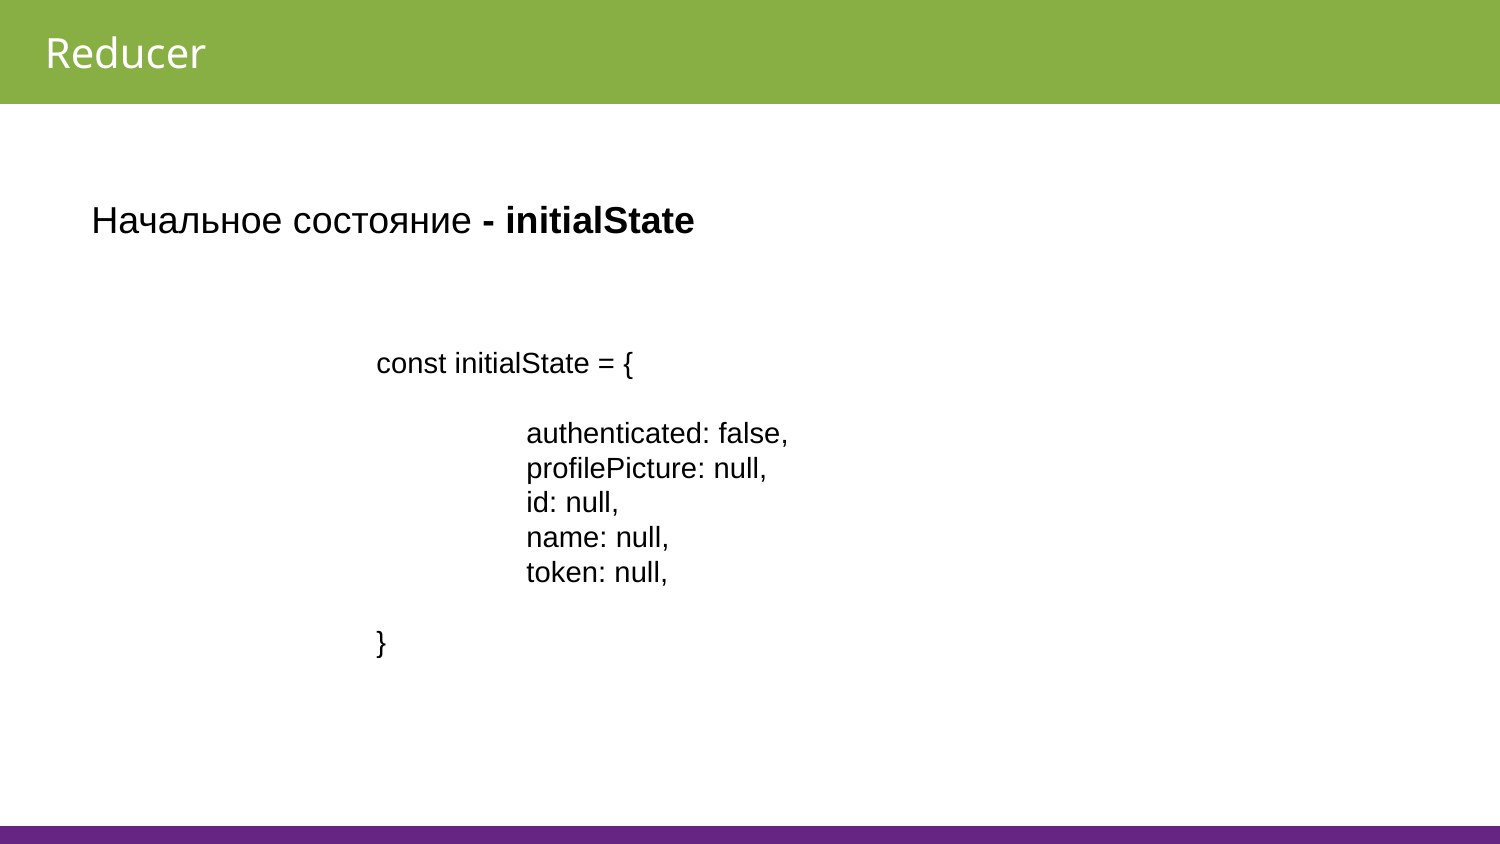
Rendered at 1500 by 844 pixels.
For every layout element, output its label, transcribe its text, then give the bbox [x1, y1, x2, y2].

text_box const initialState = { authenticated: false, profilePicture: null, id: null, name: null, token: null, } [361, 336, 1112, 666]
text_box [0, 826, 1500, 844]
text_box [0, 0, 1500, 104]
text_box Начальное состояние - initialState [76, 188, 711, 248]
